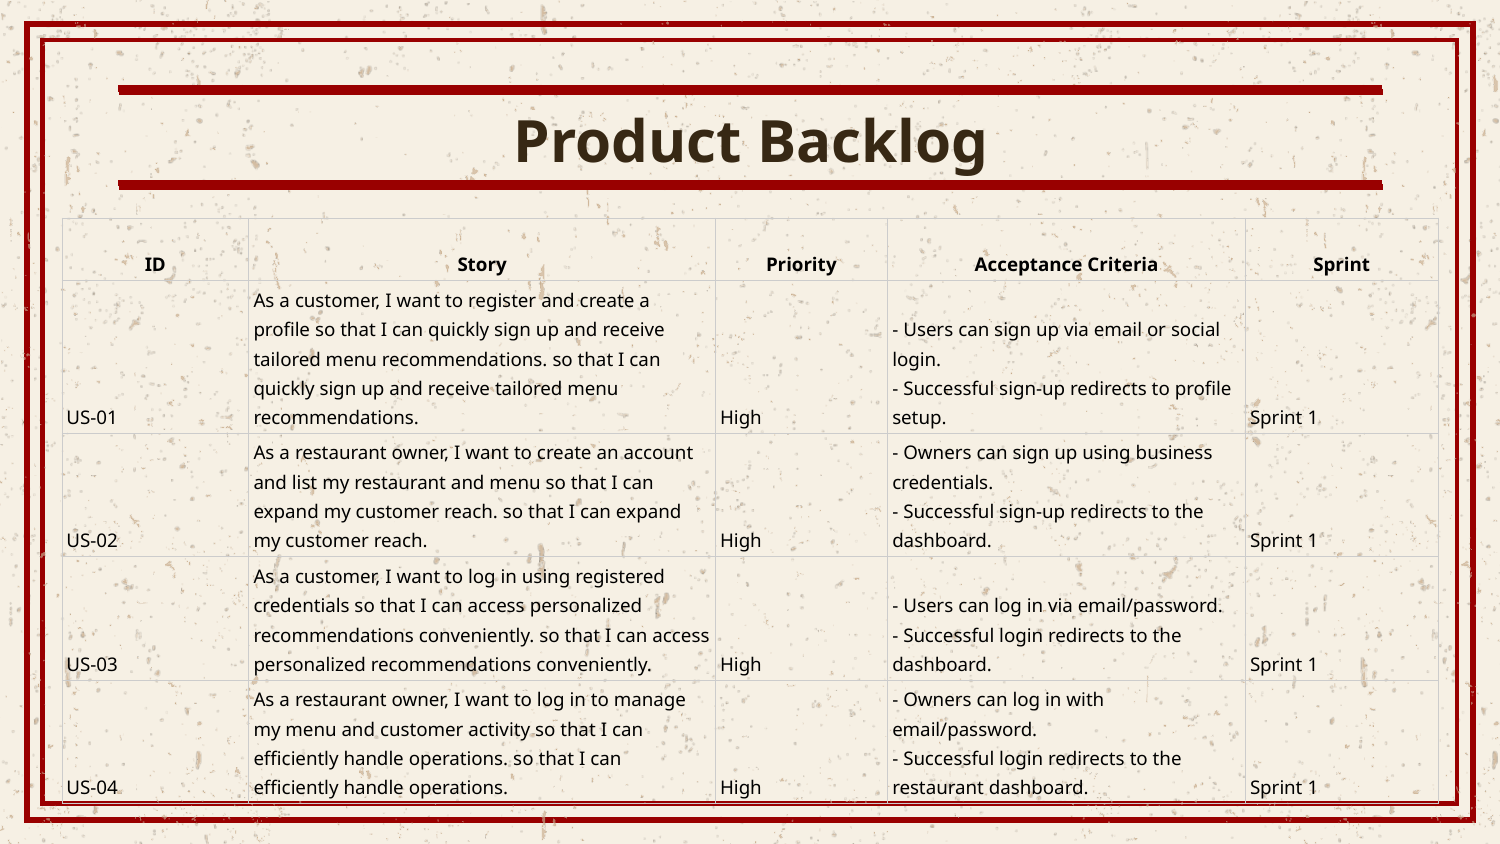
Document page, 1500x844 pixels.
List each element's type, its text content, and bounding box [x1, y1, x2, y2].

table_header ID [63, 219, 248, 280]
table_cell Sprint 1 [1246, 681, 1438, 803]
table_cell High [716, 434, 887, 556]
table_cell - Owners can sign up using business credentials. - Successful sign-up redirects to the dashboard. [888, 434, 1245, 556]
table_cell As a restaurant owner, I want to log in to manage my menu and customer activity so that I can efficiently handle operations. so that I can efficiently handle operations. [249, 681, 715, 803]
table_cell - Users can sign up via email or social login. - Successful sign-up redirects to profile setup. [888, 281, 1245, 433]
table_cell Sprint 1 [1246, 281, 1438, 433]
table_cell High [716, 557, 887, 680]
table_cell US-01 [63, 281, 248, 433]
table_cell US-04 [63, 681, 248, 803]
table_cell As a customer, I want to register and create a profile so that I can quickly sign up and receive tailored menu recommendations. so that I can quickly sign up and receive tailored menu recommendations. [249, 281, 715, 433]
table_cell US-03 [63, 557, 248, 680]
table_cell US-02 [63, 434, 248, 556]
picture [1, 1, 1500, 844]
table_cell Sprint 1 [1246, 434, 1438, 556]
table_header Acceptance Criteria [888, 219, 1245, 280]
table_header Sprint [1246, 219, 1438, 280]
table_header Story [249, 219, 715, 280]
table_header Priority [716, 219, 887, 280]
table_cell - Owners can log in with email/password. - Successful login redirects to the restaurant dashboard. [888, 681, 1245, 803]
table_cell High [716, 281, 887, 433]
table_cell As a restaurant owner, I want to create an account and list my restaurant and menu so that I can expand my customer reach. so that I can expand my customer reach. [249, 434, 715, 556]
table_cell As a customer, I want to log in using registered credentials so that I can access personalized recommendations conveniently. so that I can access personalized recommendations conveniently. [249, 557, 715, 680]
table_cell Sprint 1 [1246, 557, 1438, 680]
table_cell - Users can log in via email/password. - Successful login redirects to the dashboard. [888, 557, 1245, 680]
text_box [118, 91, 1384, 187]
table_cell High [716, 681, 887, 803]
